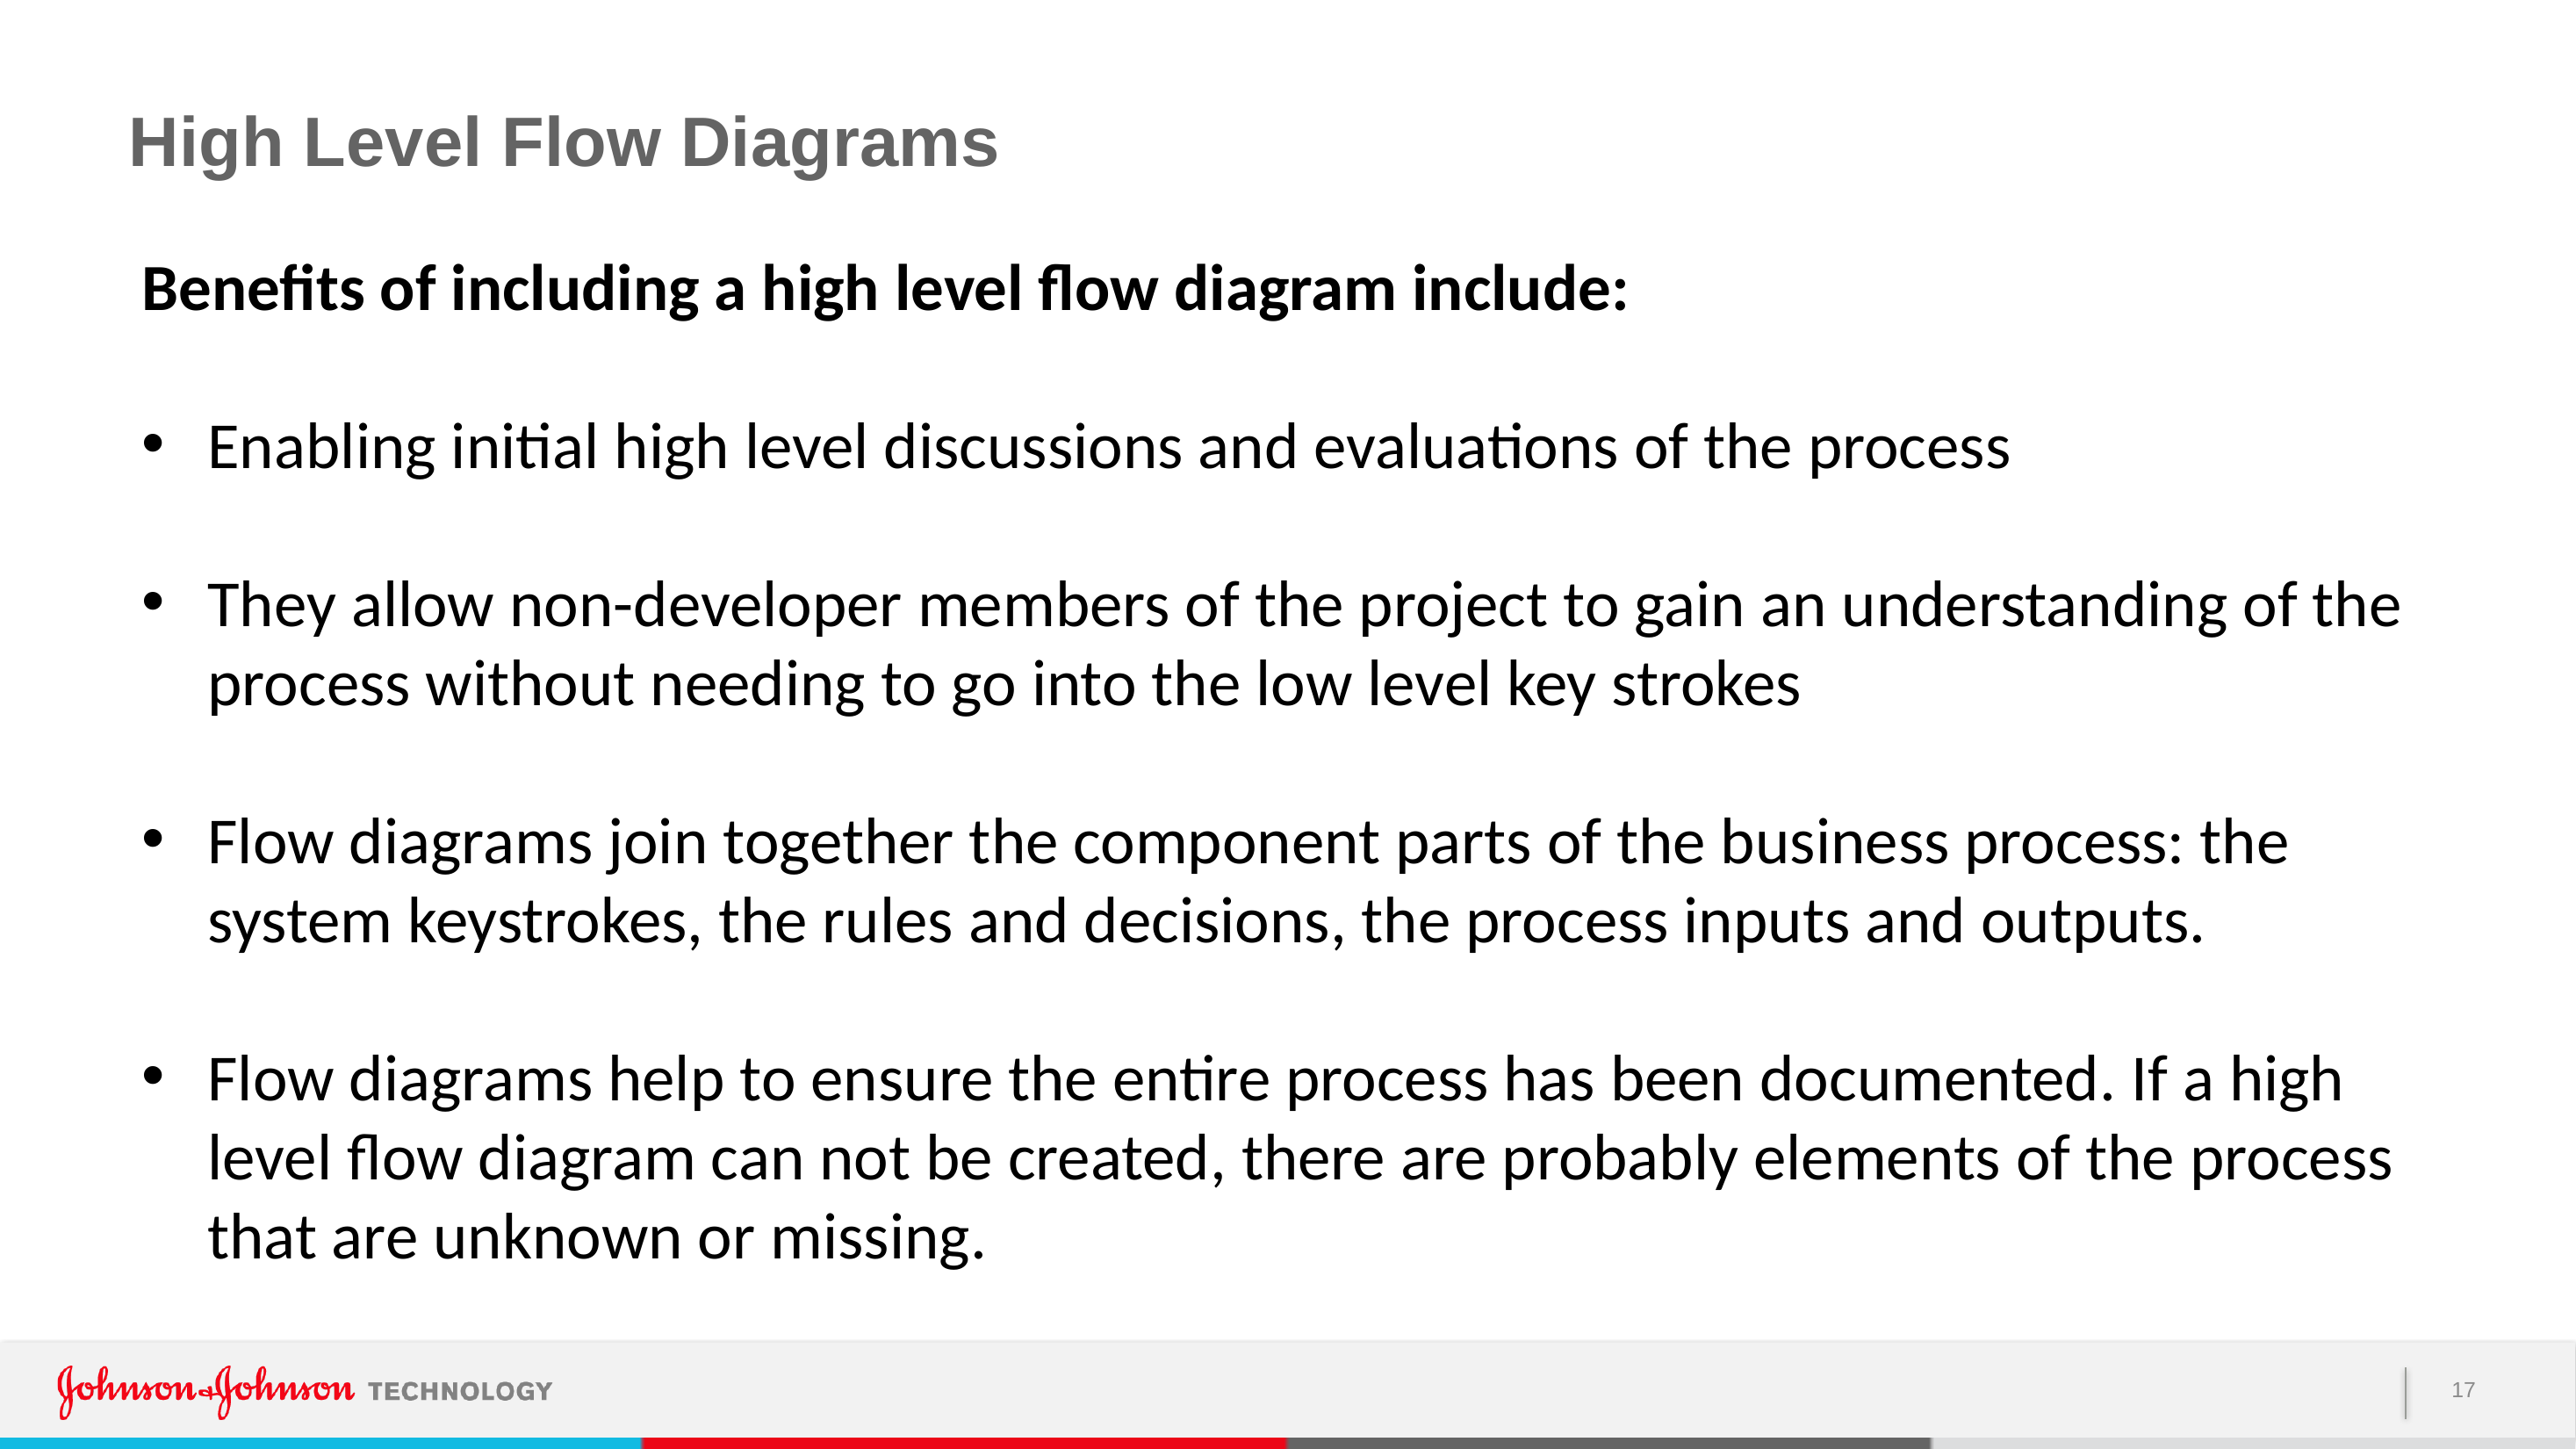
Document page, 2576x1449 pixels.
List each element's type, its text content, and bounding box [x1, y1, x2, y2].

picture [641, 1438, 2576, 1449]
title High Level Flow Diagrams [128, 97, 2447, 210]
text_box Benefits of including a high level flow diagram include: Enabling initial high level discussions and evaluations of the process They allow non-developer members of the project to gain an understanding of the process without needing to go into the low level key strokes Flow diagrams join together the component parts of the business process: the system keystrokes, the rules and decisions, the process inputs and outputs. Flow diagrams help to ensure the entire process has been documented. If a high level flow diagram can not be created, there are probably elements of the process that are unknown or missing. [128, 238, 2447, 1280]
slide_number 17 [2407, 1350, 2521, 1428]
picture [31, 1339, 579, 1437]
